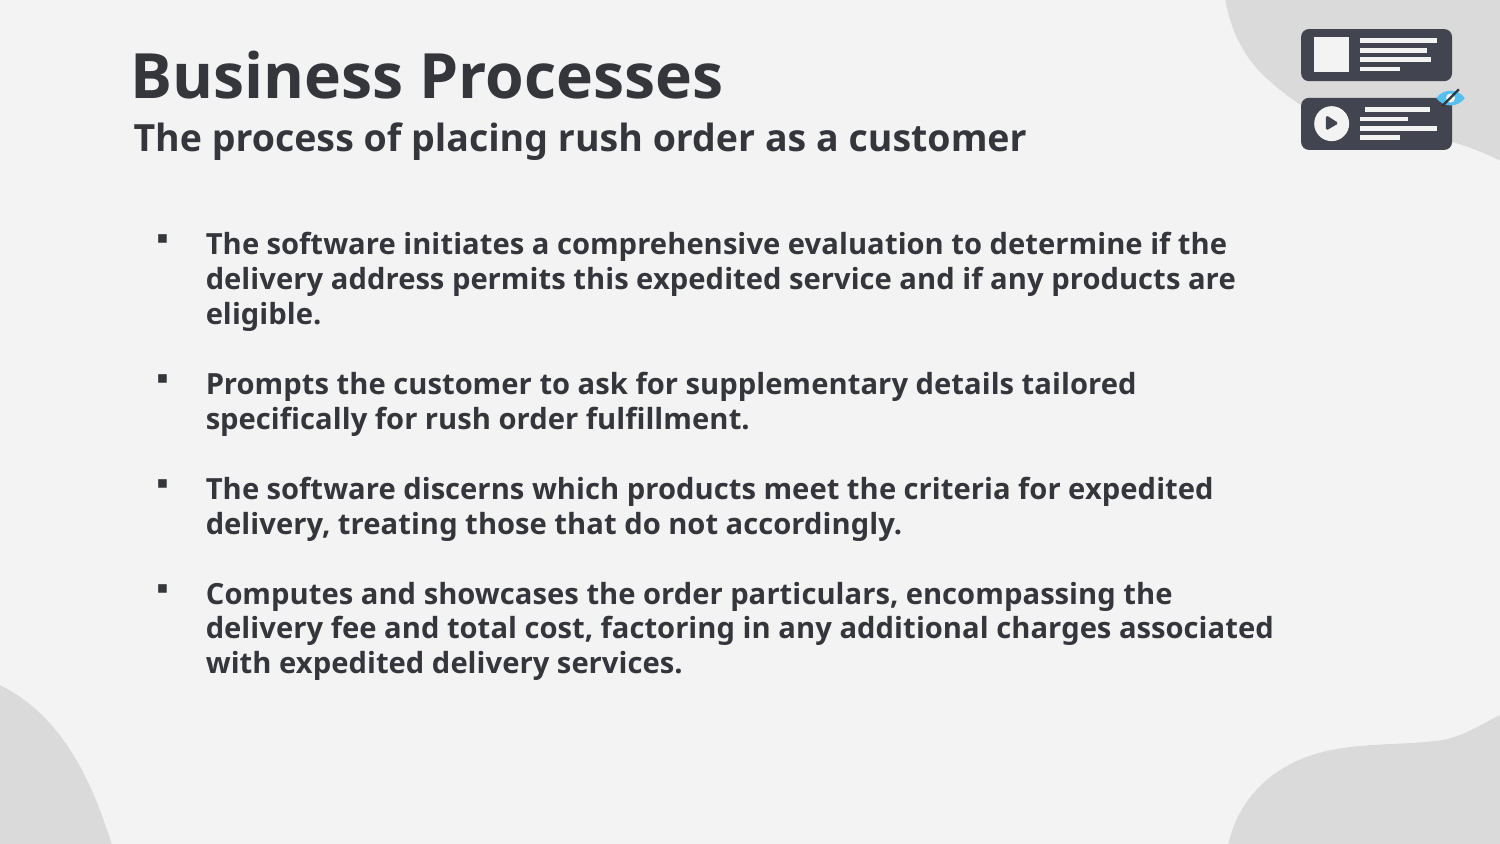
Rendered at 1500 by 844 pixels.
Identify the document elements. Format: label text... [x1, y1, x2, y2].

text_box The process of placing rush order as a customer [118, 68, 1385, 175]
subtitle The software initiates a comprehensive evaluation to determine if the delivery address permits this expedited service and if any products are eligible. Prompts the customer to ask for supplementary details tailored specifically for rush order fulfillment. The software discerns which products meet the criteria for expedited delivery, treating those that do not accordingly. Computes and showcases the order particulars, encompassing the delivery fee and total cost, factoring in any additional charges associated with expedited delivery services. [115, 210, 1312, 780]
title Business Processes [115, 21, 1380, 116]
